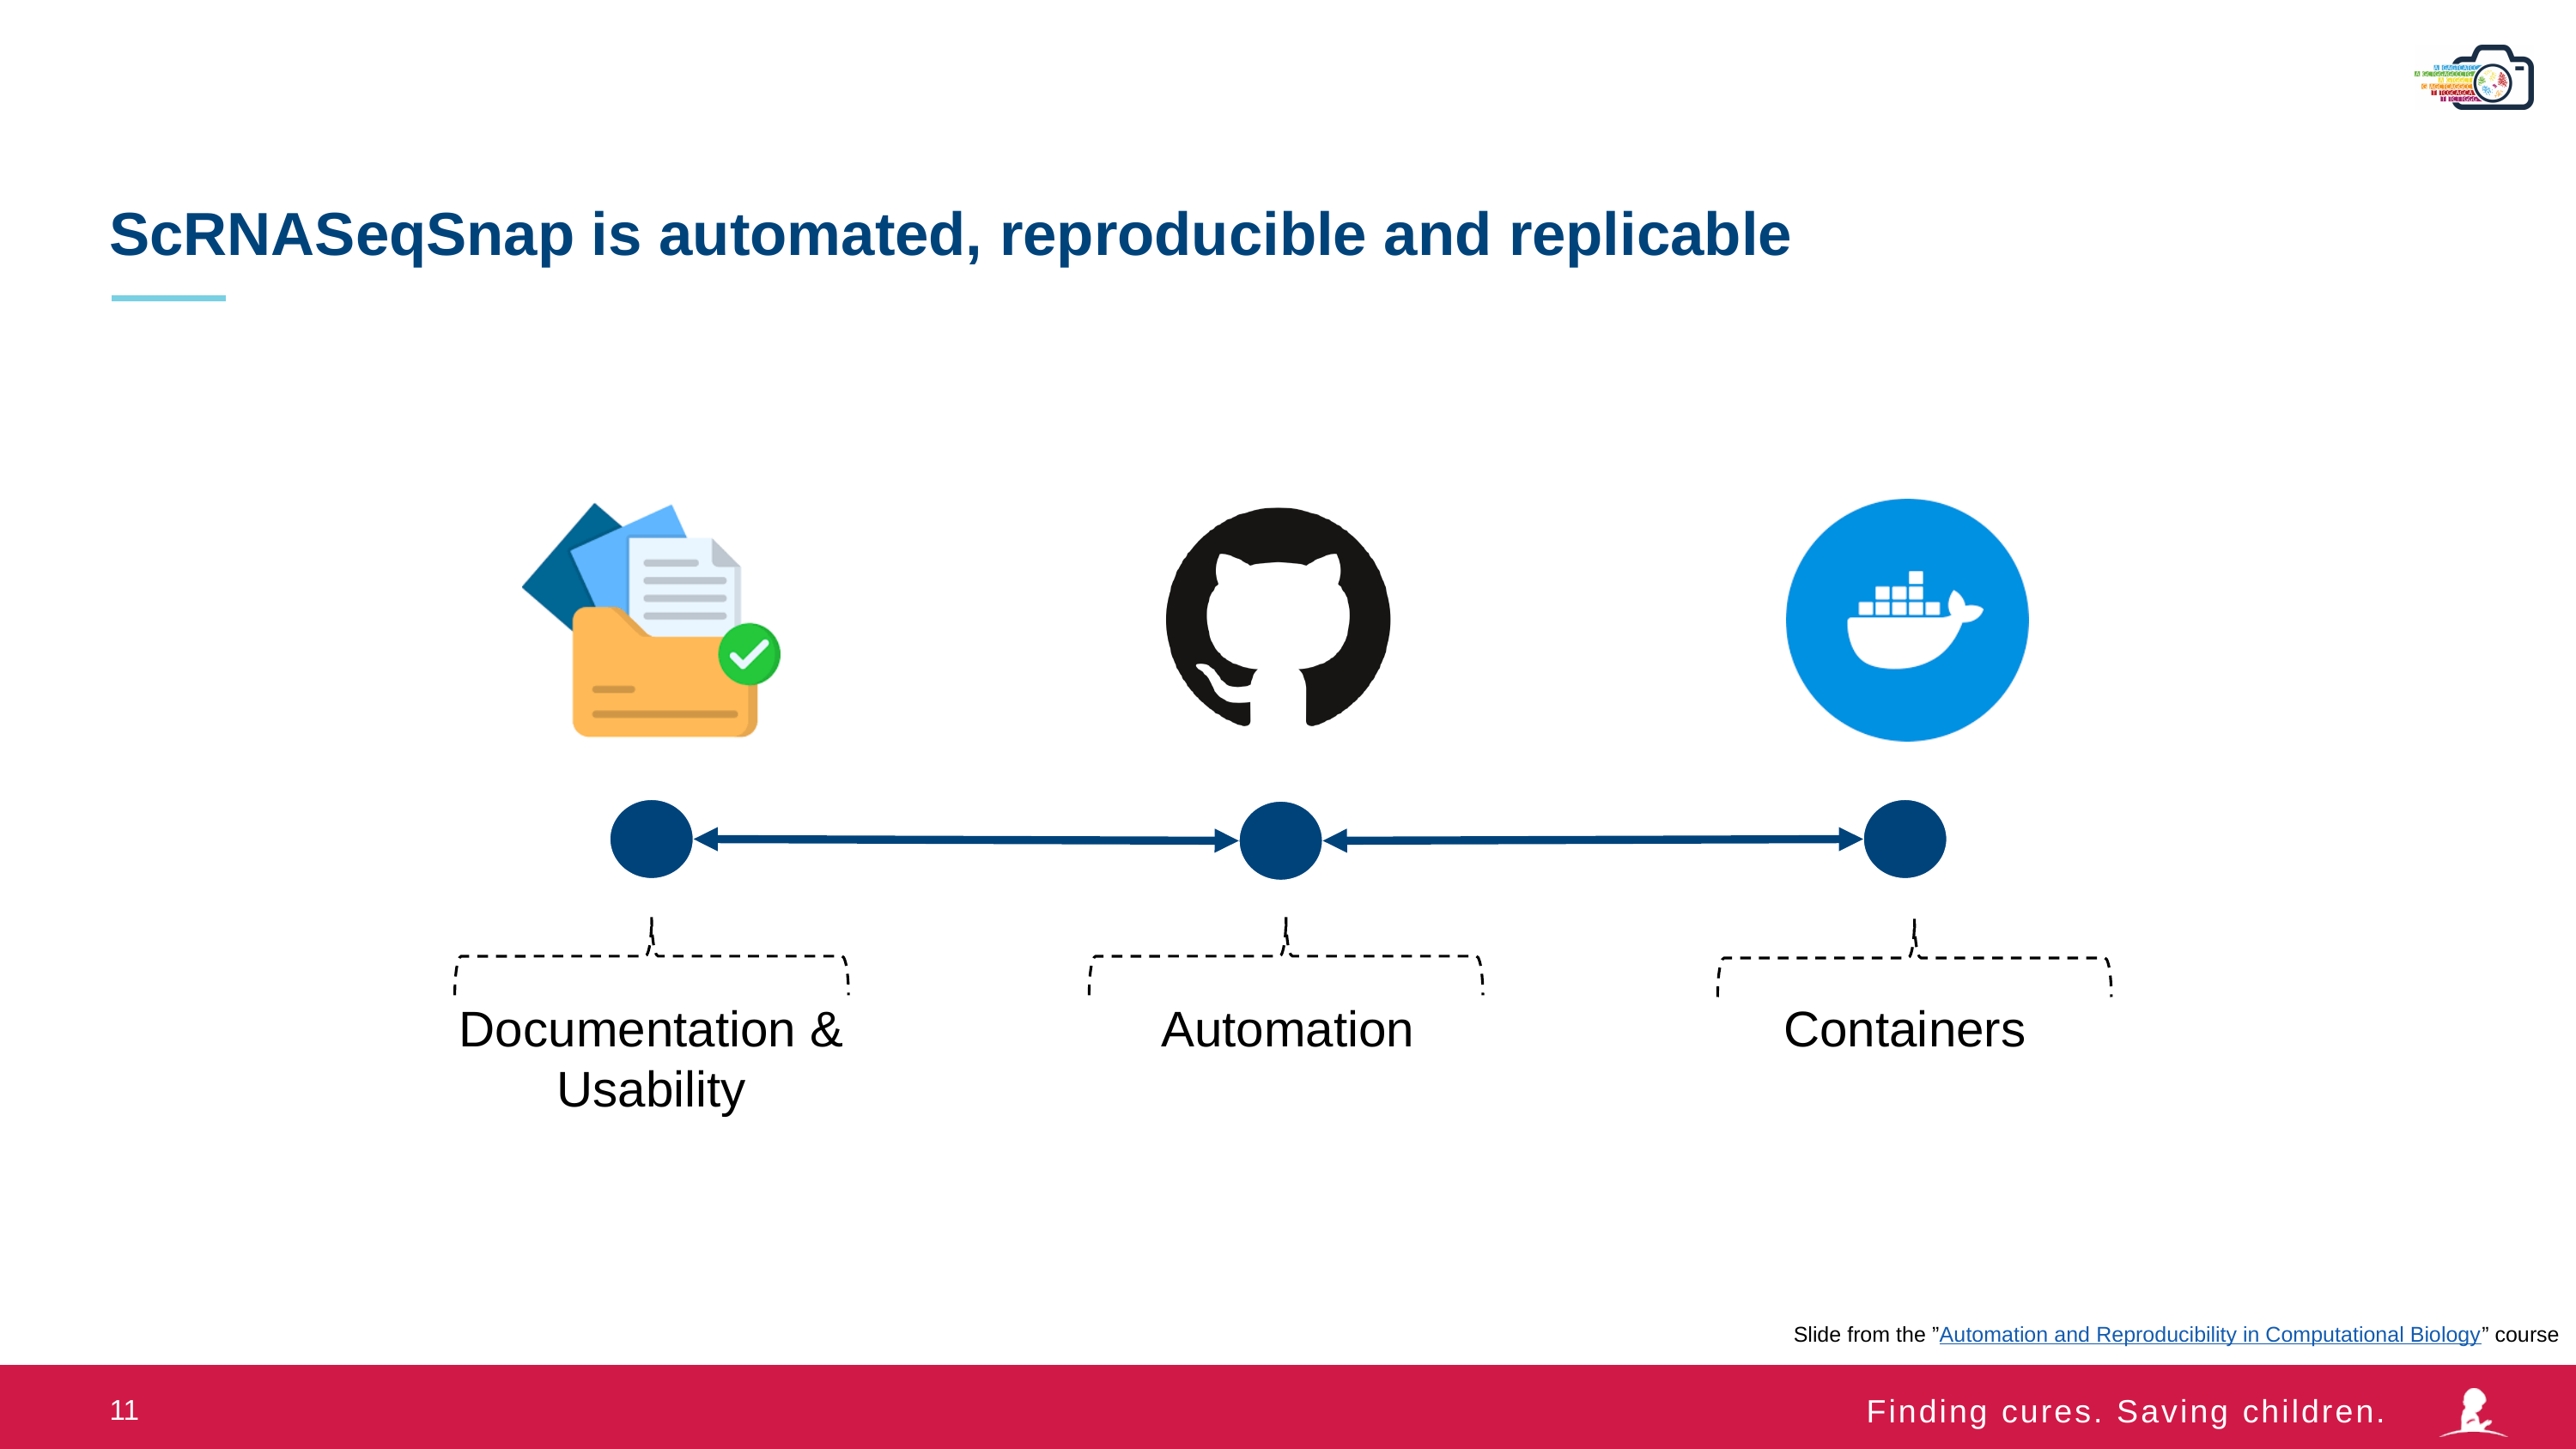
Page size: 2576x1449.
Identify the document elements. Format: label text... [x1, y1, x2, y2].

title ScRNASeqSnap is automated, reproducible and replicable [96, 77, 2475, 276]
picture [2415, 45, 2534, 110]
text_box [608, 797, 695, 880]
slide_number 11 [96, 1375, 228, 1442]
text_box [454, 917, 849, 996]
picture [522, 491, 781, 749]
text_box Automation [1058, 990, 1518, 1064]
text_box Containers [1675, 990, 2136, 1064]
text_box [1237, 799, 1324, 882]
text_box Slide from the ”Automation and Reproducibility in Computational Biology” course [1593, 1314, 2573, 1353]
text_box [1716, 919, 2112, 990]
text_box [1862, 797, 1948, 880]
text_box [1088, 917, 1484, 990]
picture [1154, 497, 1397, 742]
picture [1786, 499, 2029, 742]
text_box Documentation & Usability [422, 990, 882, 1124]
